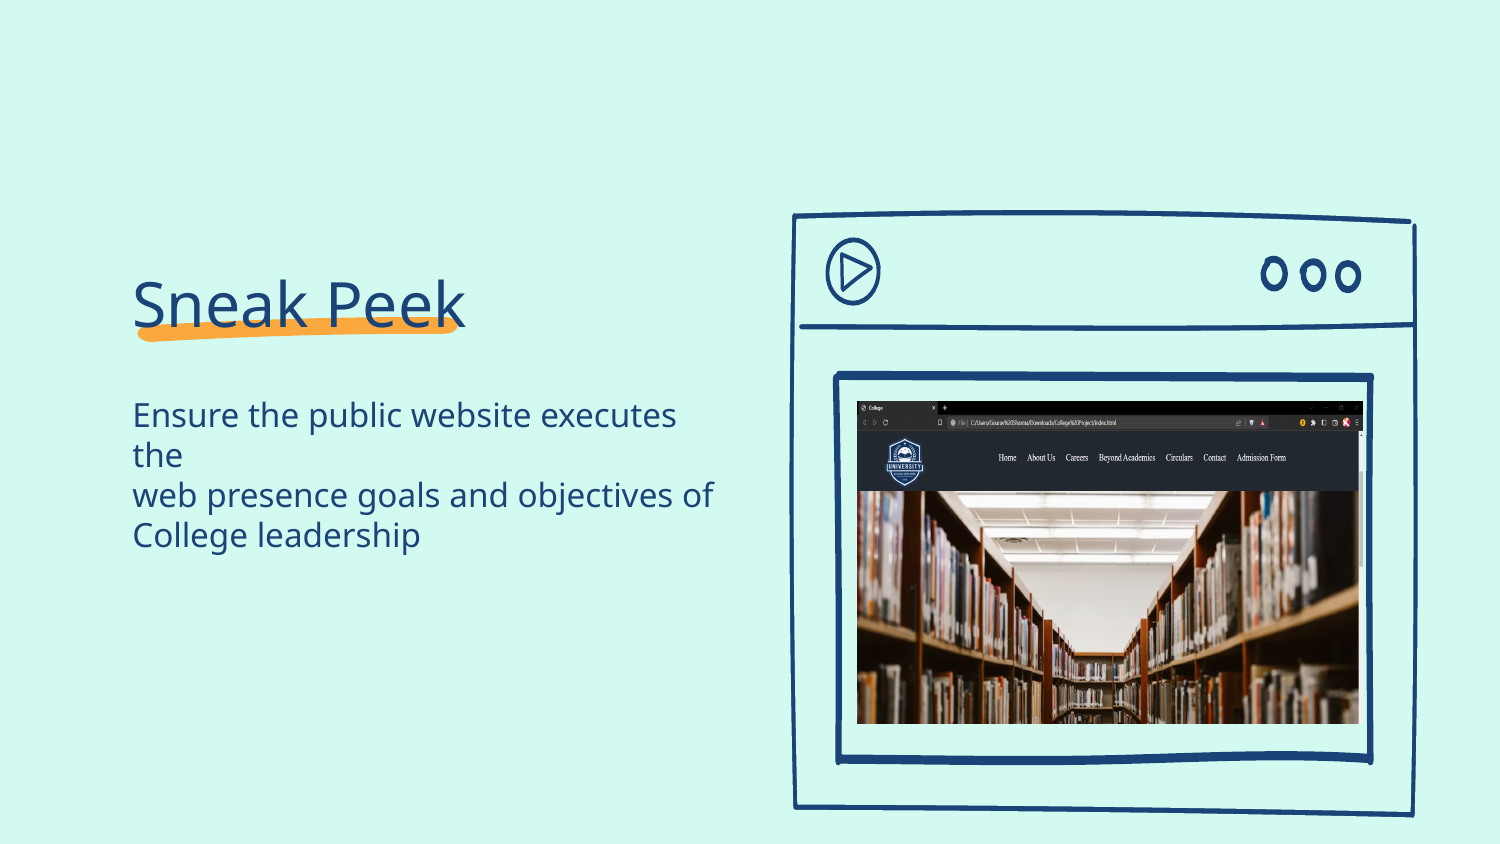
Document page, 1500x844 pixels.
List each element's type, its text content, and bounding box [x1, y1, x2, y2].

title Sneak Peek [117, 263, 750, 342]
list Ensure the public website executes the web presence goals and objectives of College leadership [117, 368, 750, 581]
picture [857, 401, 1363, 724]
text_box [787, 208, 1421, 819]
